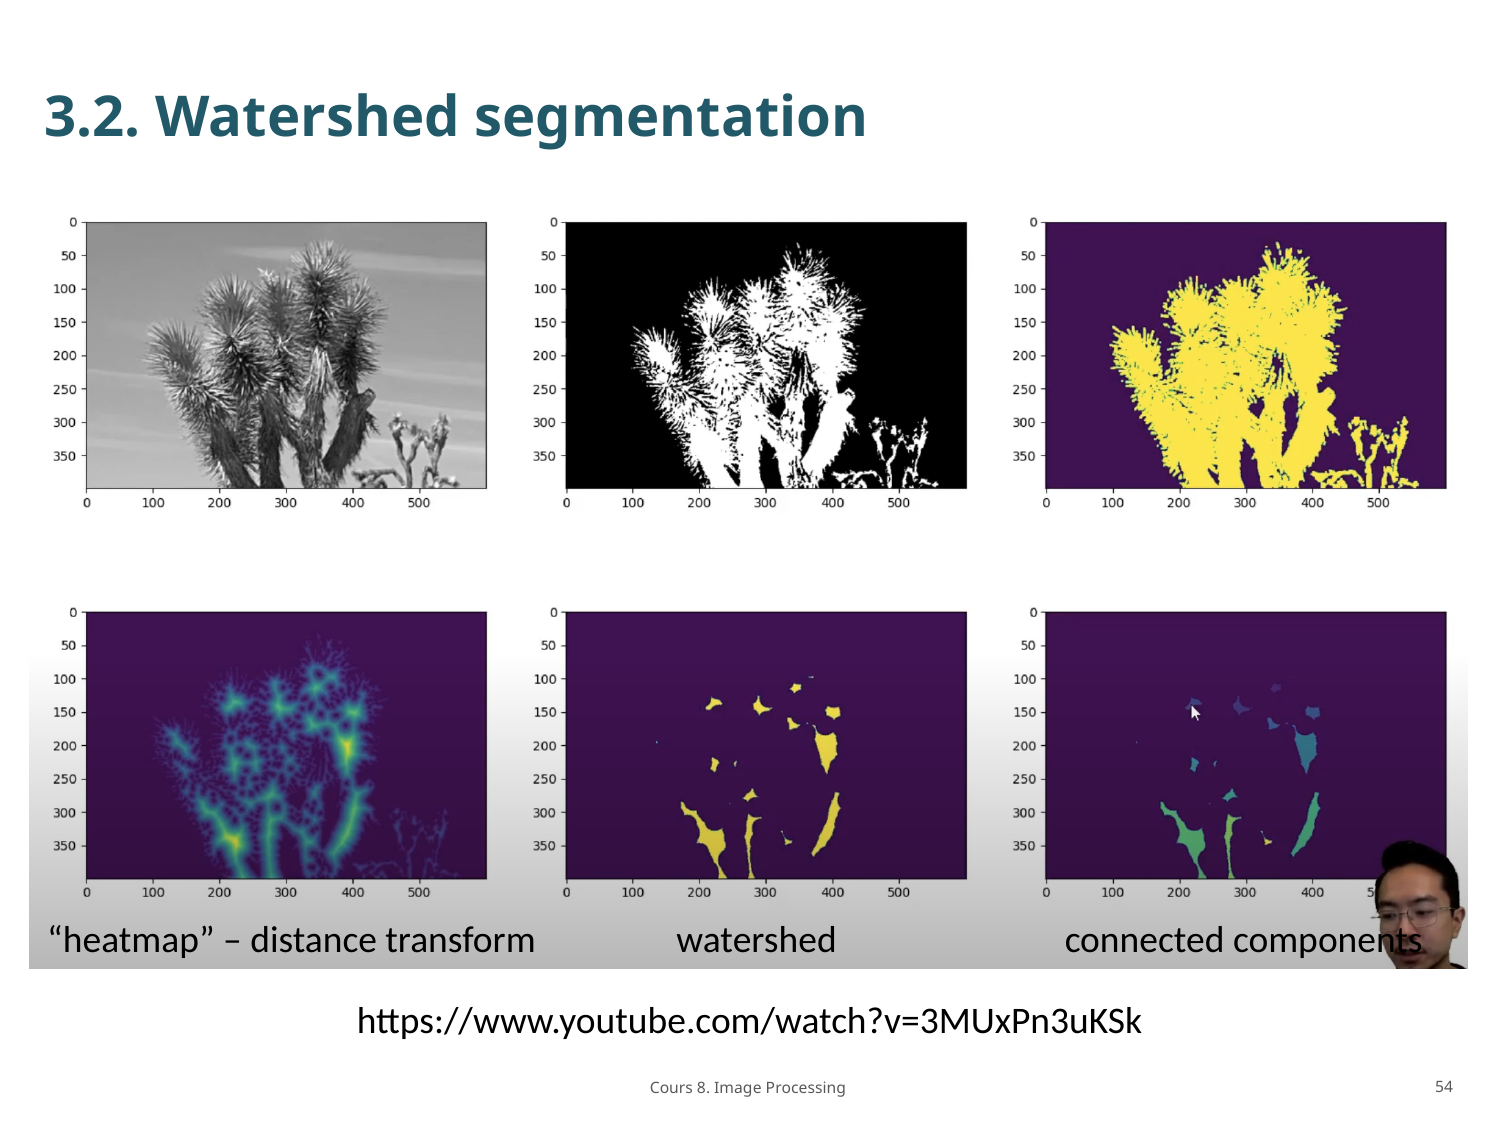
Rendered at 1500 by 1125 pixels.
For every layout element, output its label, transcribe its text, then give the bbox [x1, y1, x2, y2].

footer Cours 8. Image Processing [510, 1069, 986, 1106]
text_box https://www.youtube.com/watch?v=3MUxPn3uKSk [342, 988, 1158, 1049]
title 3.2. Watershed segmentation [29, 30, 1466, 195]
picture [29, 195, 1469, 969]
slide_number 54 [1118, 1069, 1469, 1106]
